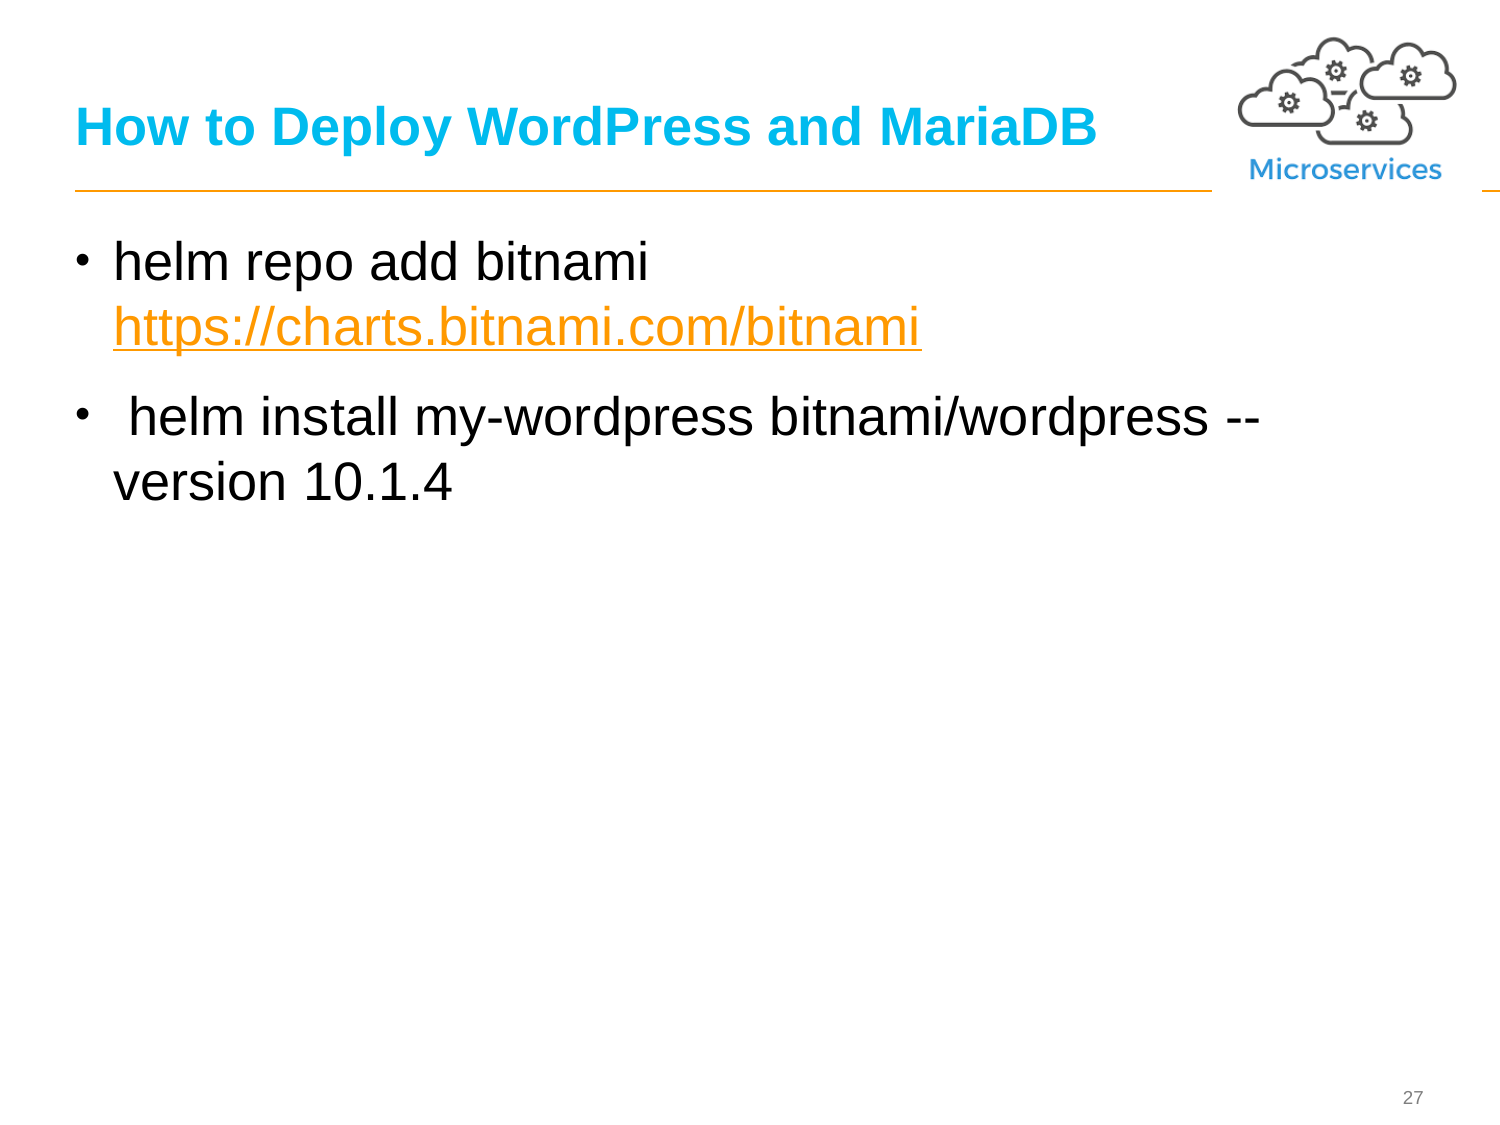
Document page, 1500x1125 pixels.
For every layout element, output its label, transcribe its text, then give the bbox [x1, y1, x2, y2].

picture [1212, 1, 1482, 203]
list helm repo add bitnami https://charts.bitnami.com/bitnami helm install my-wordpress bitnami/wordpress --version 10.1.4 [75, 226, 1425, 1018]
title How to Deploy WordPress and MariaDB [75, 27, 1422, 157]
